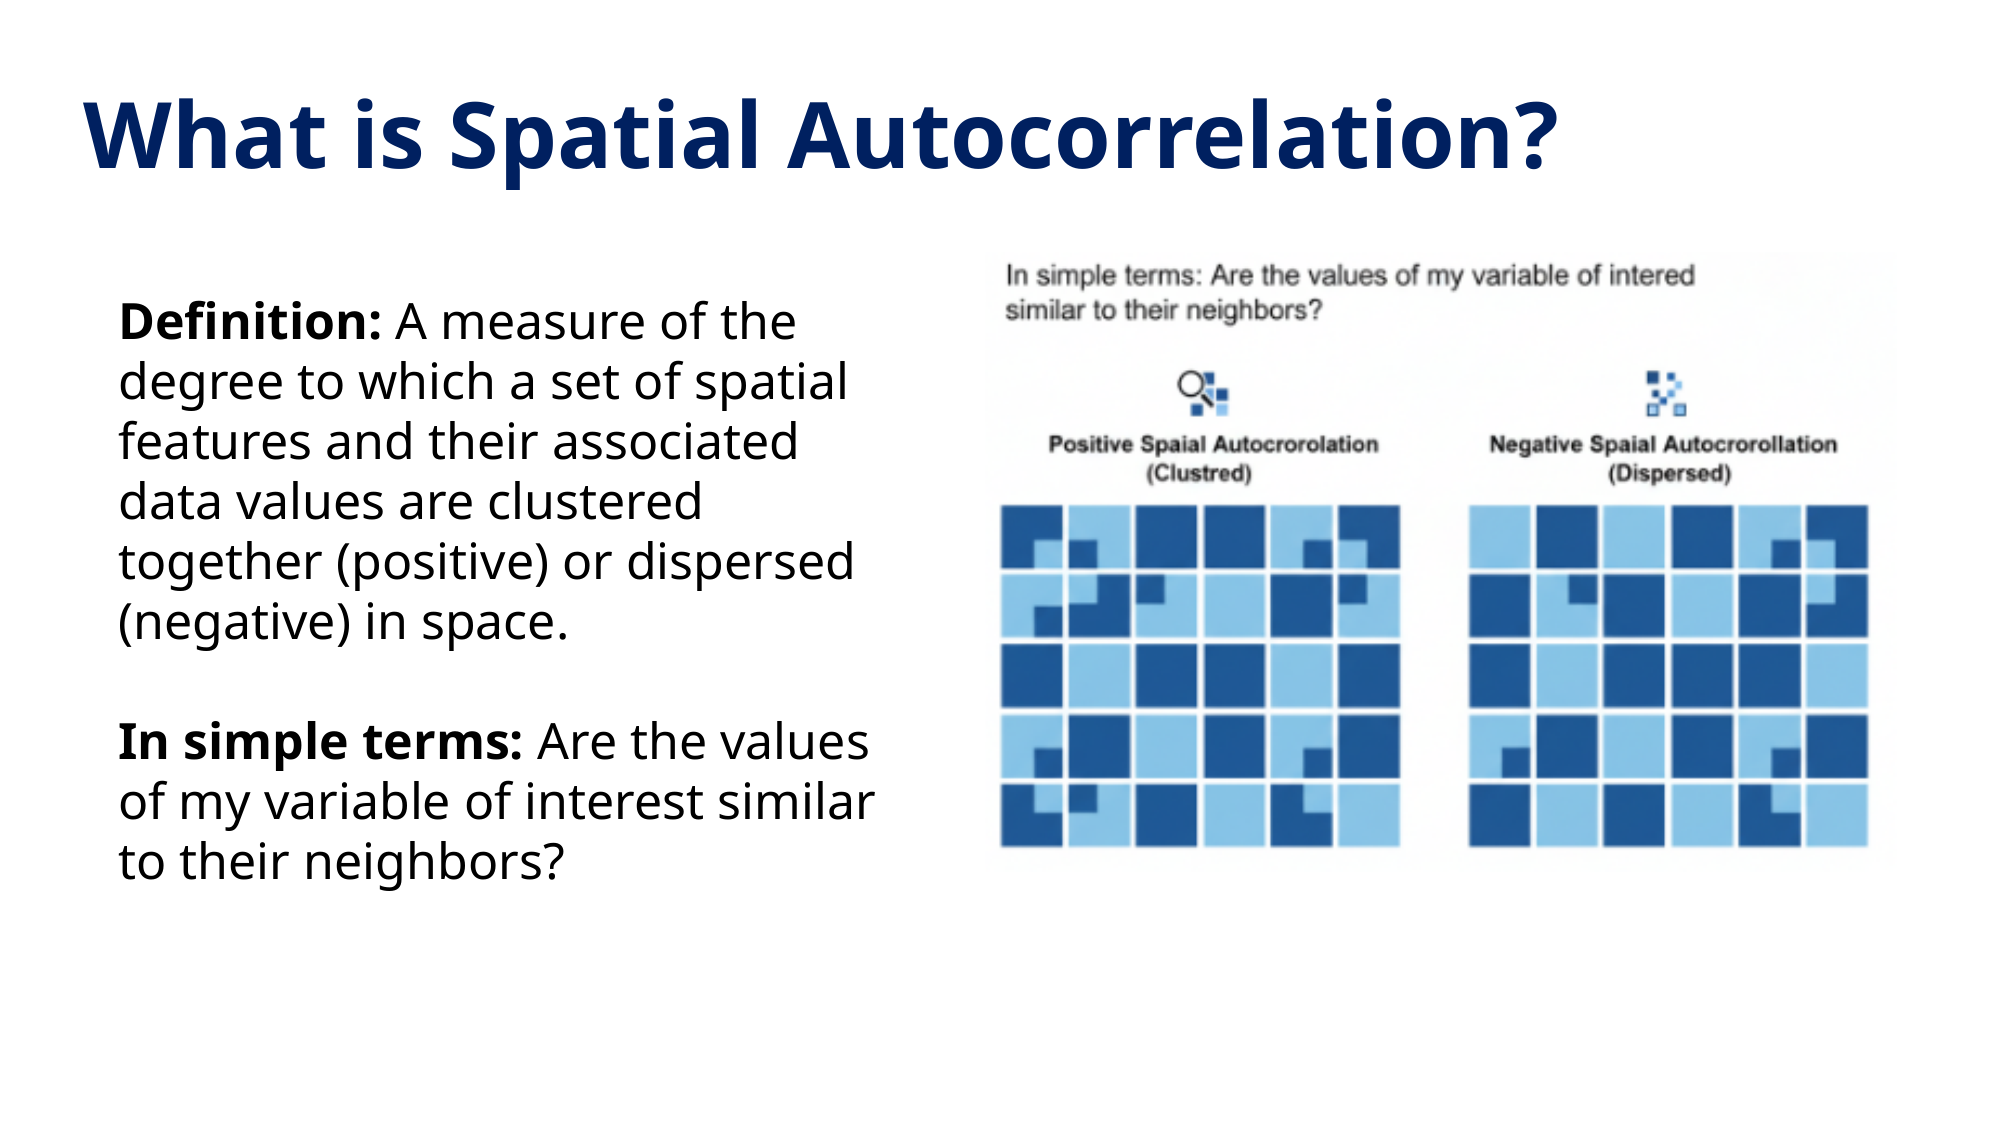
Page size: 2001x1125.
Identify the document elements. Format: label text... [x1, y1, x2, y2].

text_box Definition: A measure of the degree to which a set of spatial features and their associated data values are clustered together (positive) or dispersed (negative) in space. In simple terms: Are the values of my variable of interest similar to their neighbors? [103, 282, 932, 897]
picture [985, 252, 1897, 872]
title What is Spatial Autocorrelation? [68, 30, 1794, 248]
